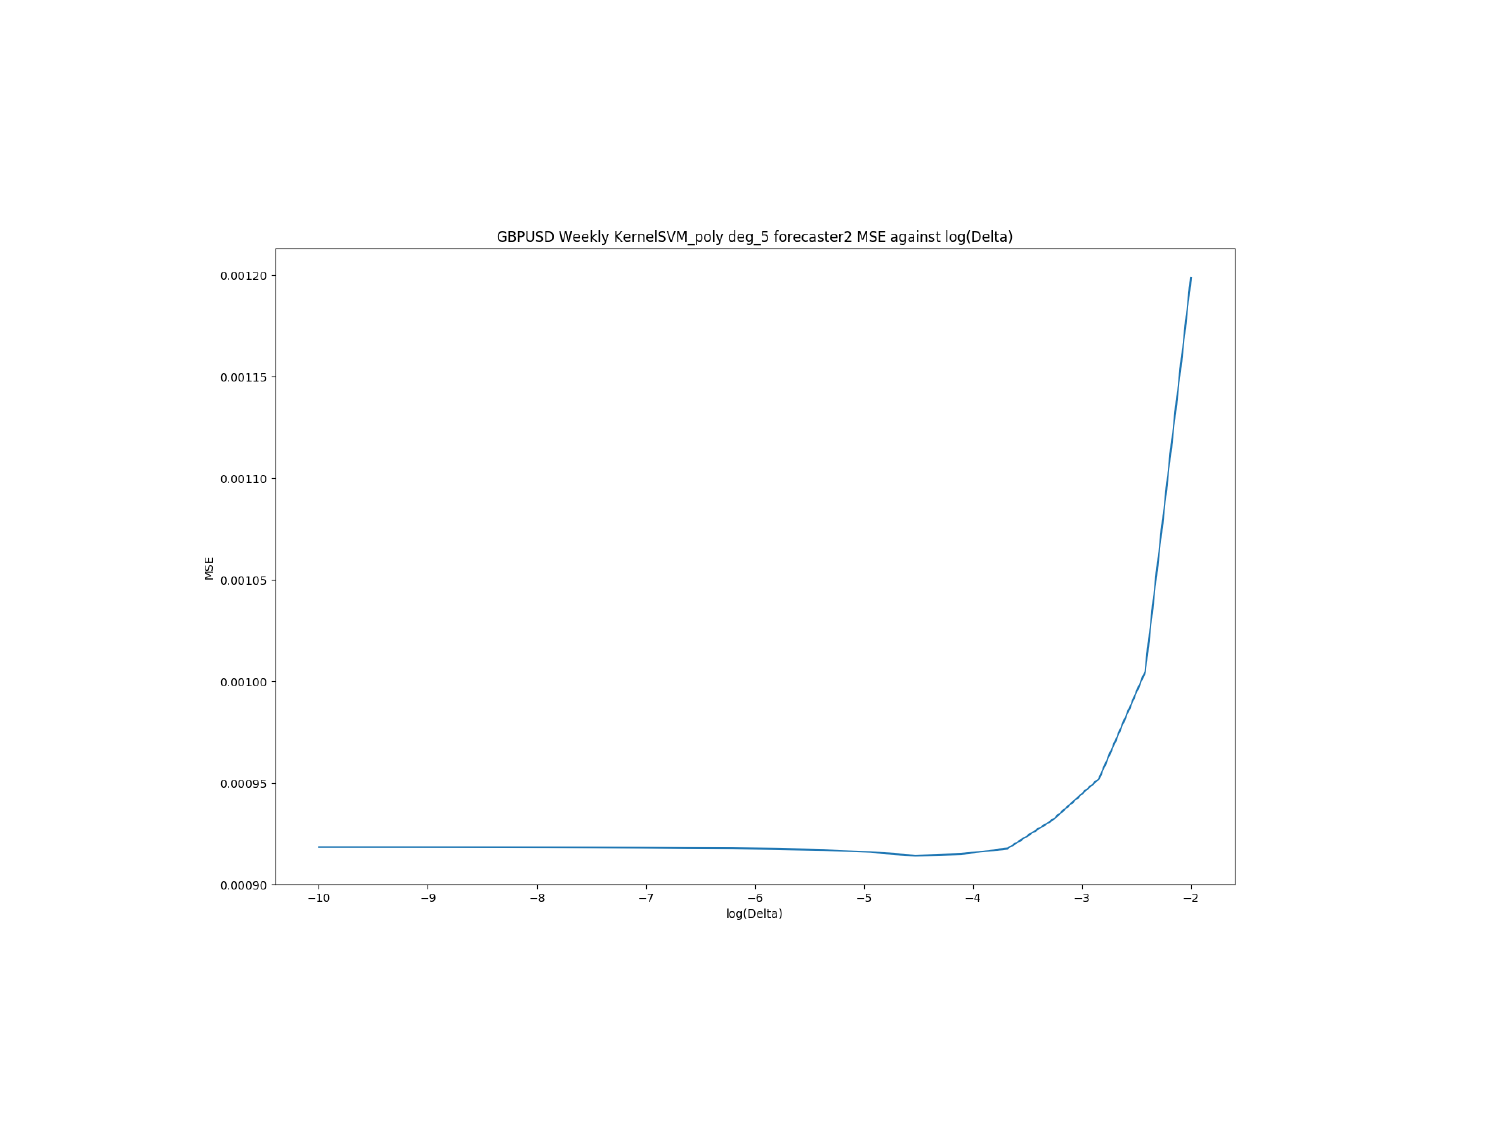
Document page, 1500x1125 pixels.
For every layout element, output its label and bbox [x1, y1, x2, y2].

picture [119, 149, 1358, 976]
